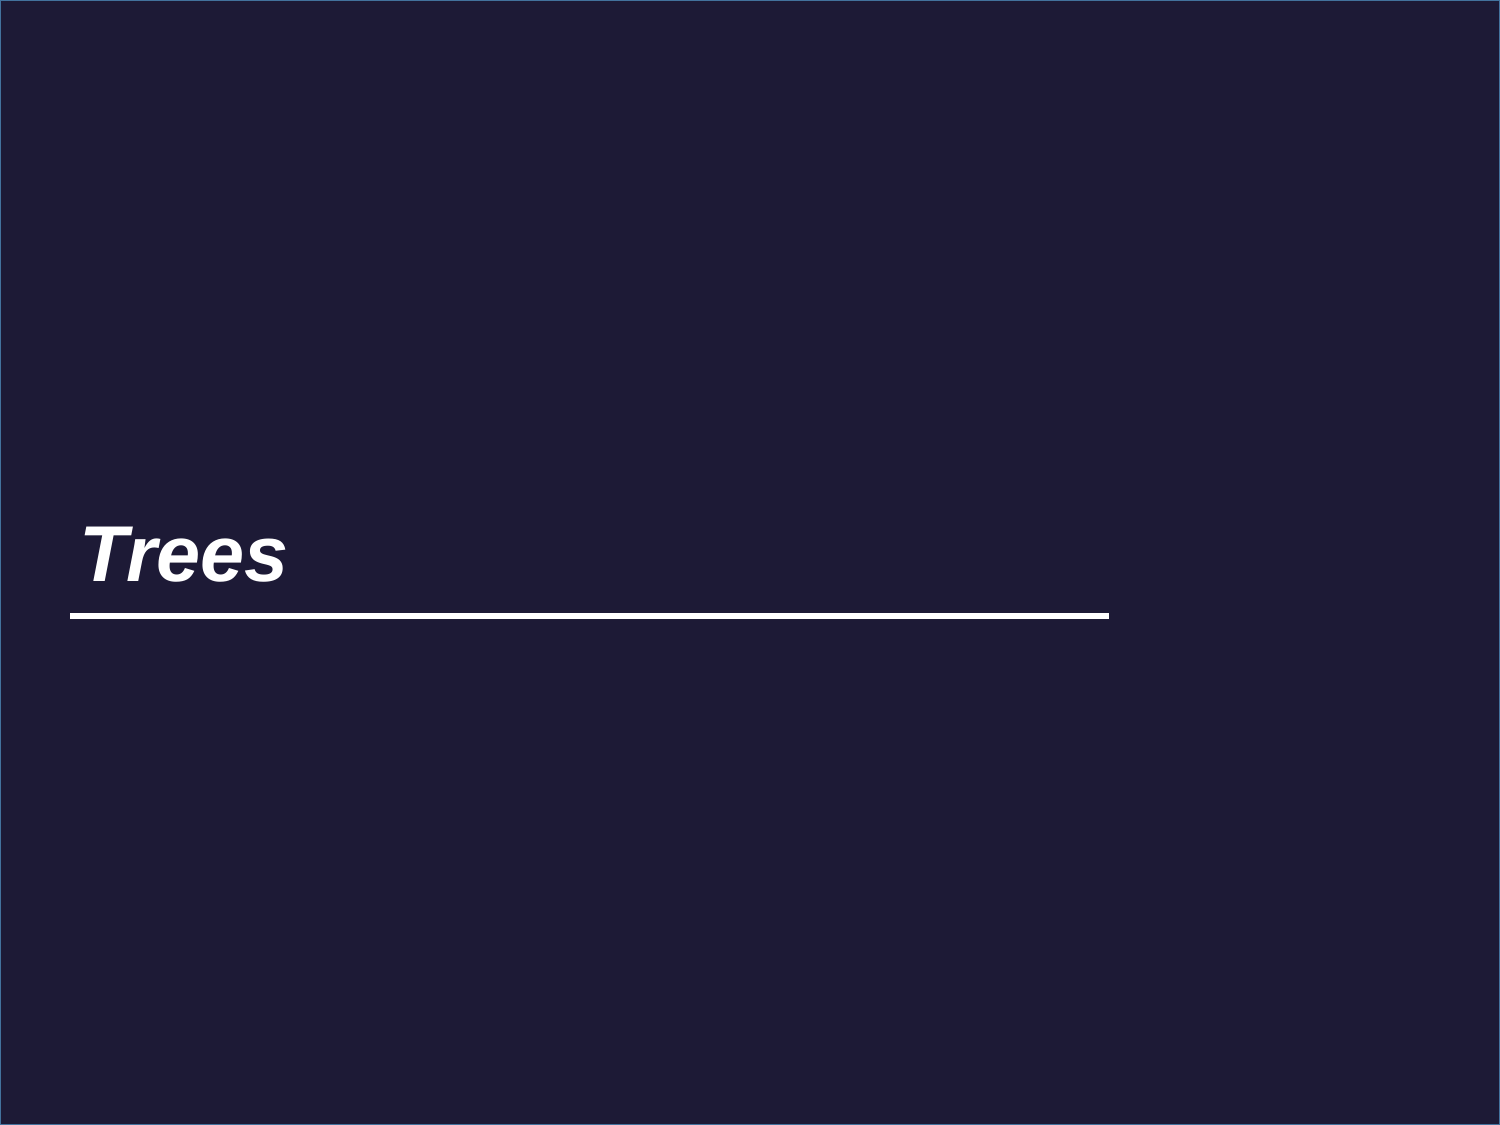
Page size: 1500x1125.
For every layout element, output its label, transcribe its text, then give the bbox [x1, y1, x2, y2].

title Trees [64, 484, 1415, 628]
